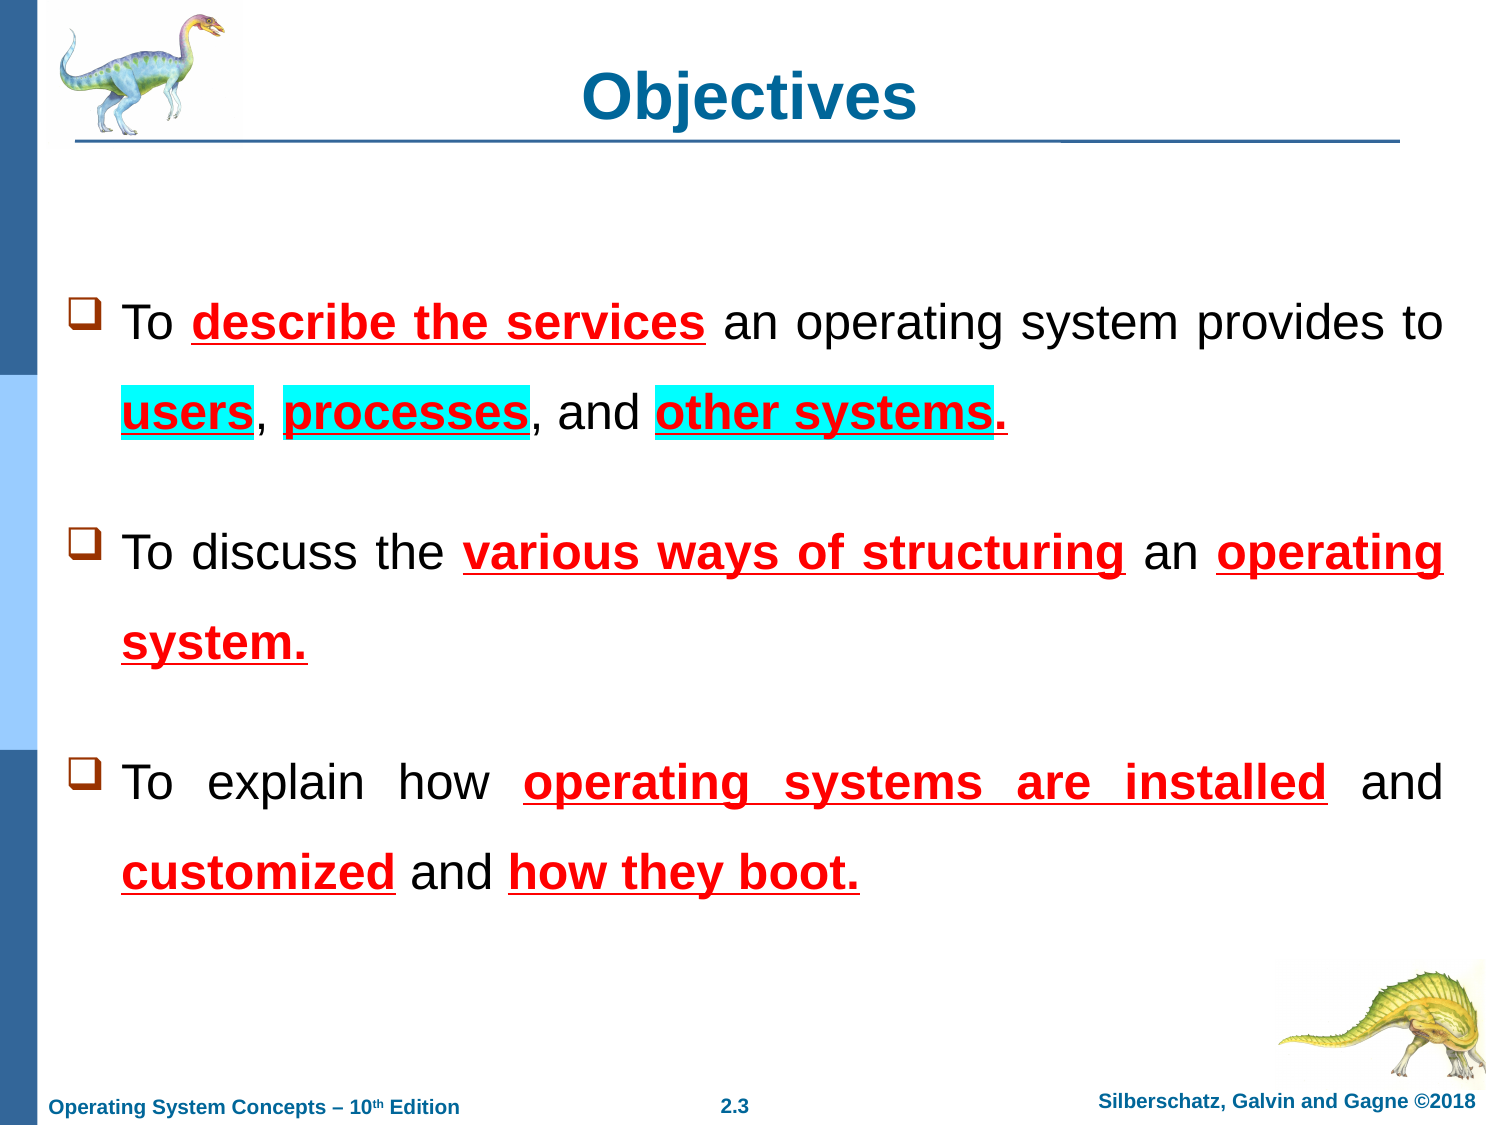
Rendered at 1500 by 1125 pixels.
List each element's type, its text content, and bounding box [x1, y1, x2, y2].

picture [1275, 959, 1486, 1090]
list To describe the services an operating system provides to users, processes, and other systems. To discuss the various ways of structuring an operating system. To explain how operating systems are installed and customized and how they boot. [50, 252, 1460, 946]
title Objectives [75, 45, 1425, 141]
picture [46, 0, 243, 149]
